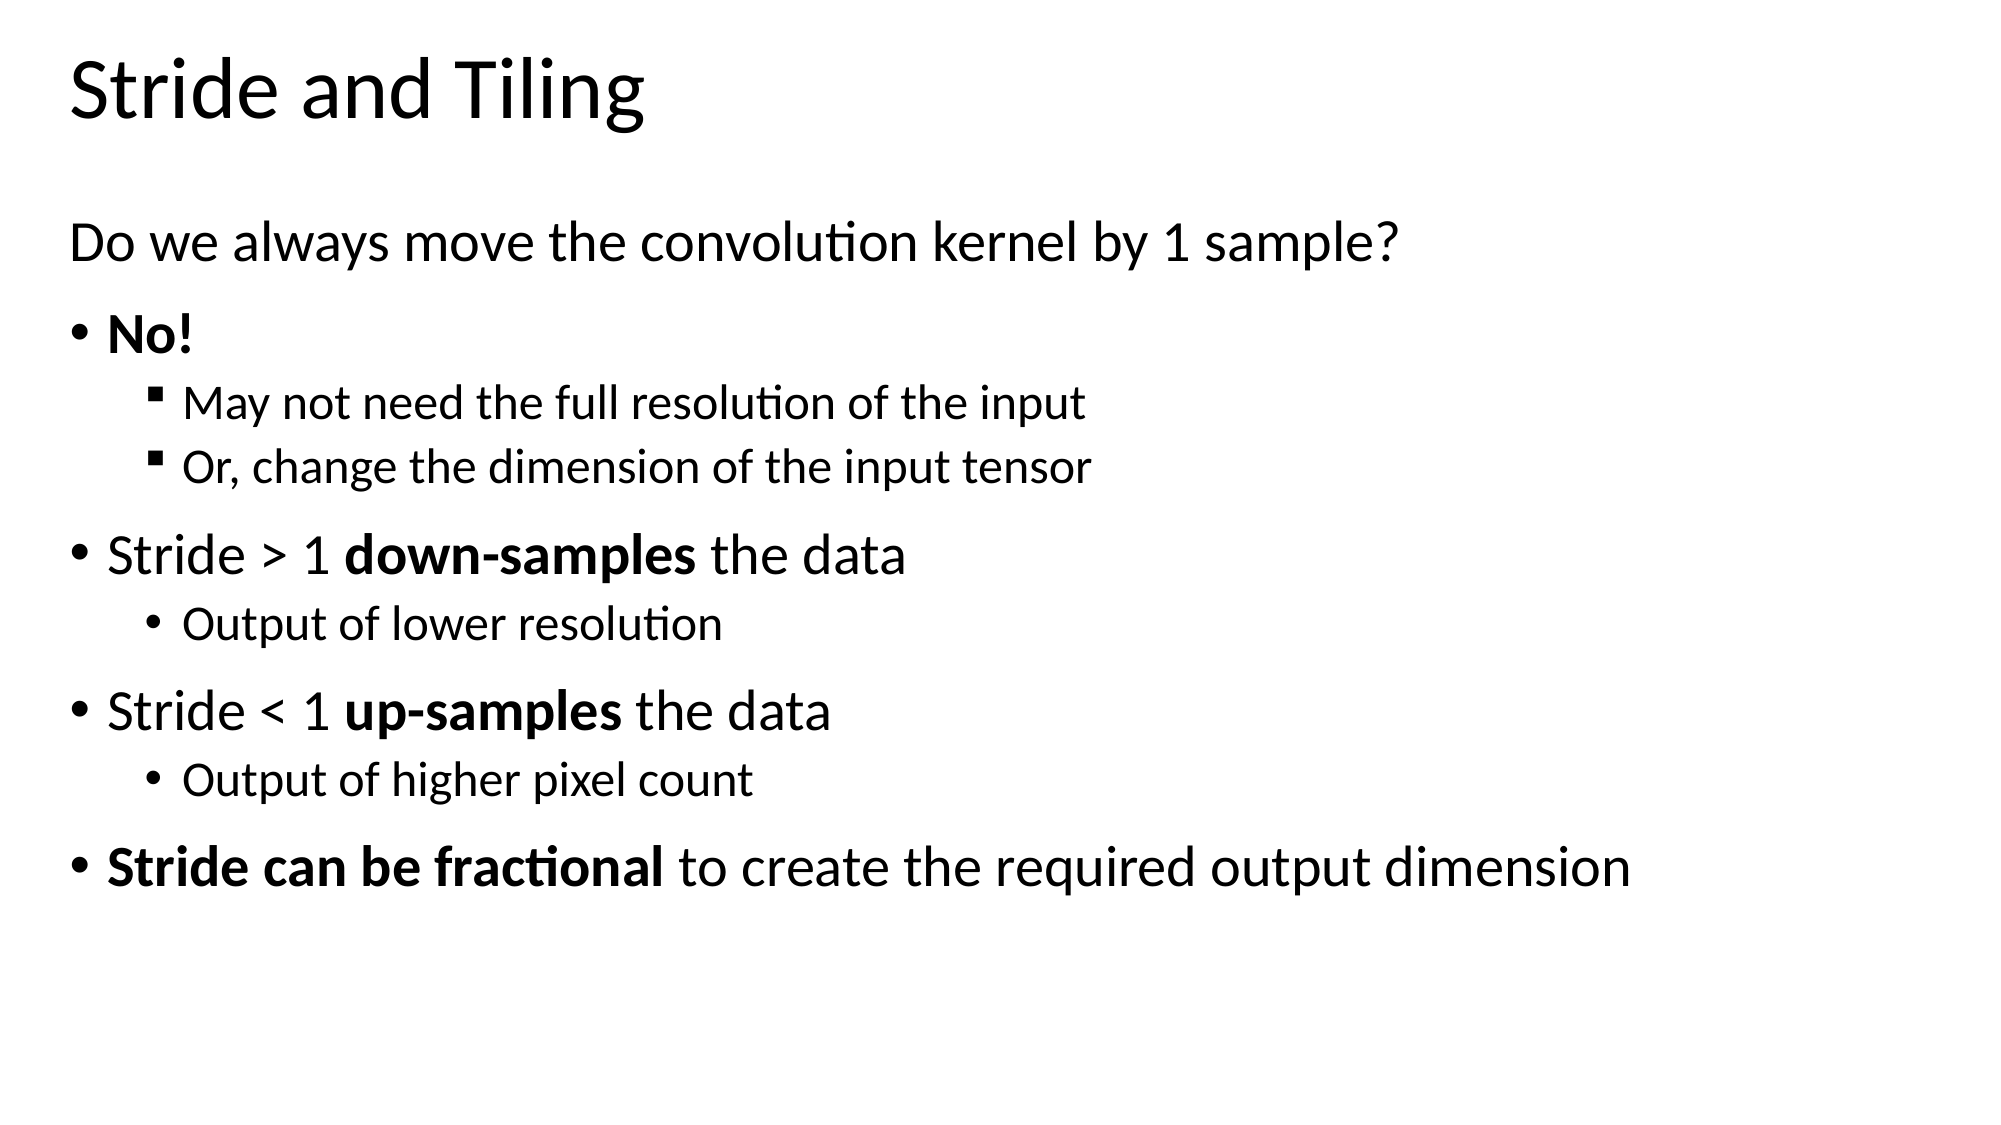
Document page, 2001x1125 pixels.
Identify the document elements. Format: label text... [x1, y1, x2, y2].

title Stride and Tiling [54, 34, 1966, 146]
list Do we always move the convolution kernel by 1 sample? No! May not need the full resolution of the input Or, change the dimension of the input tensor Stride > 1 down-samples the data Output of lower resolution Stride < 1 up-samples the data Output of higher pixel count Stride can be fractional to create the required output dimension [54, 203, 1946, 1091]
